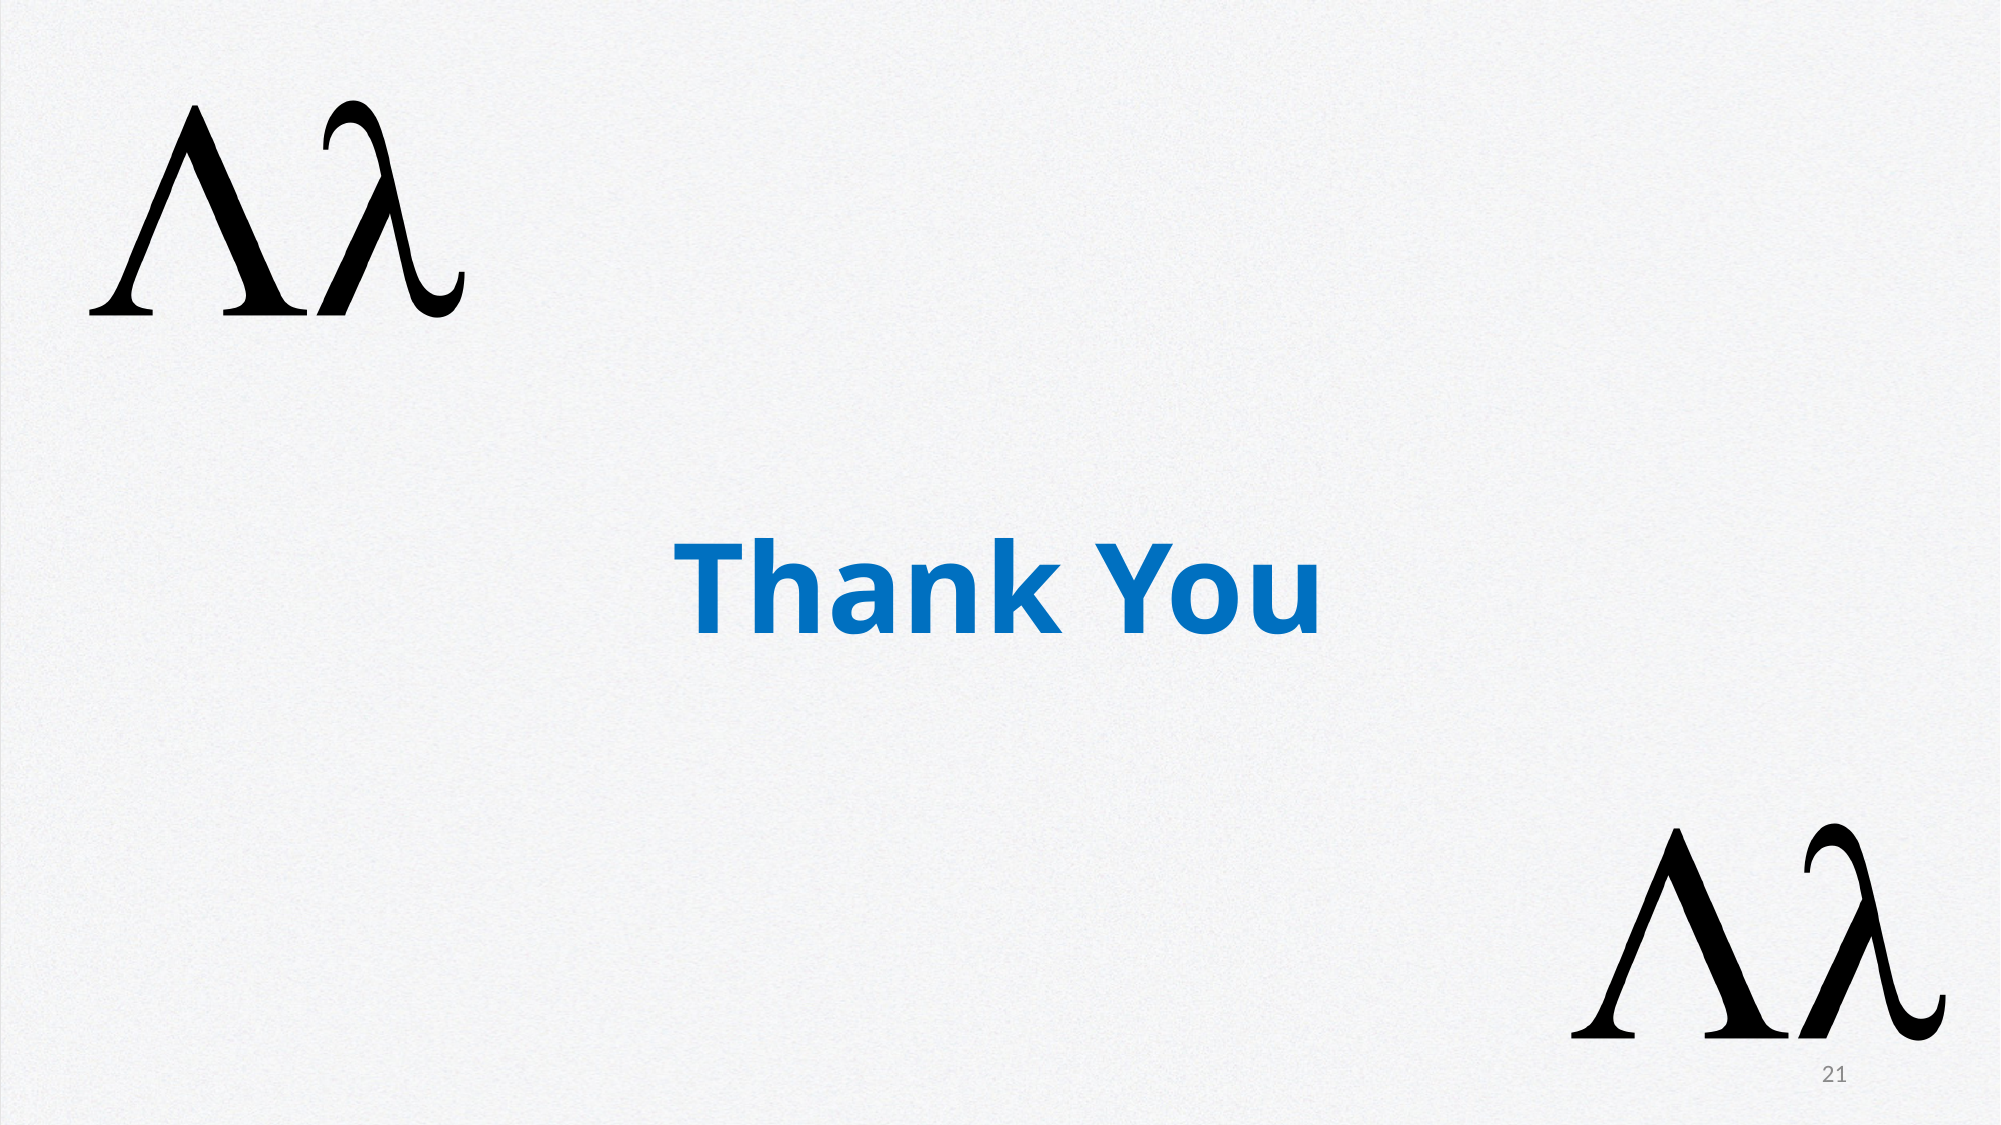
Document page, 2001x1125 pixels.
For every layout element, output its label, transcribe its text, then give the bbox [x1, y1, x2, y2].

slide_number 20 [1412, 1042, 1863, 1103]
picture [0, 0, 2001, 1125]
title Thank You [137, 484, 1863, 702]
